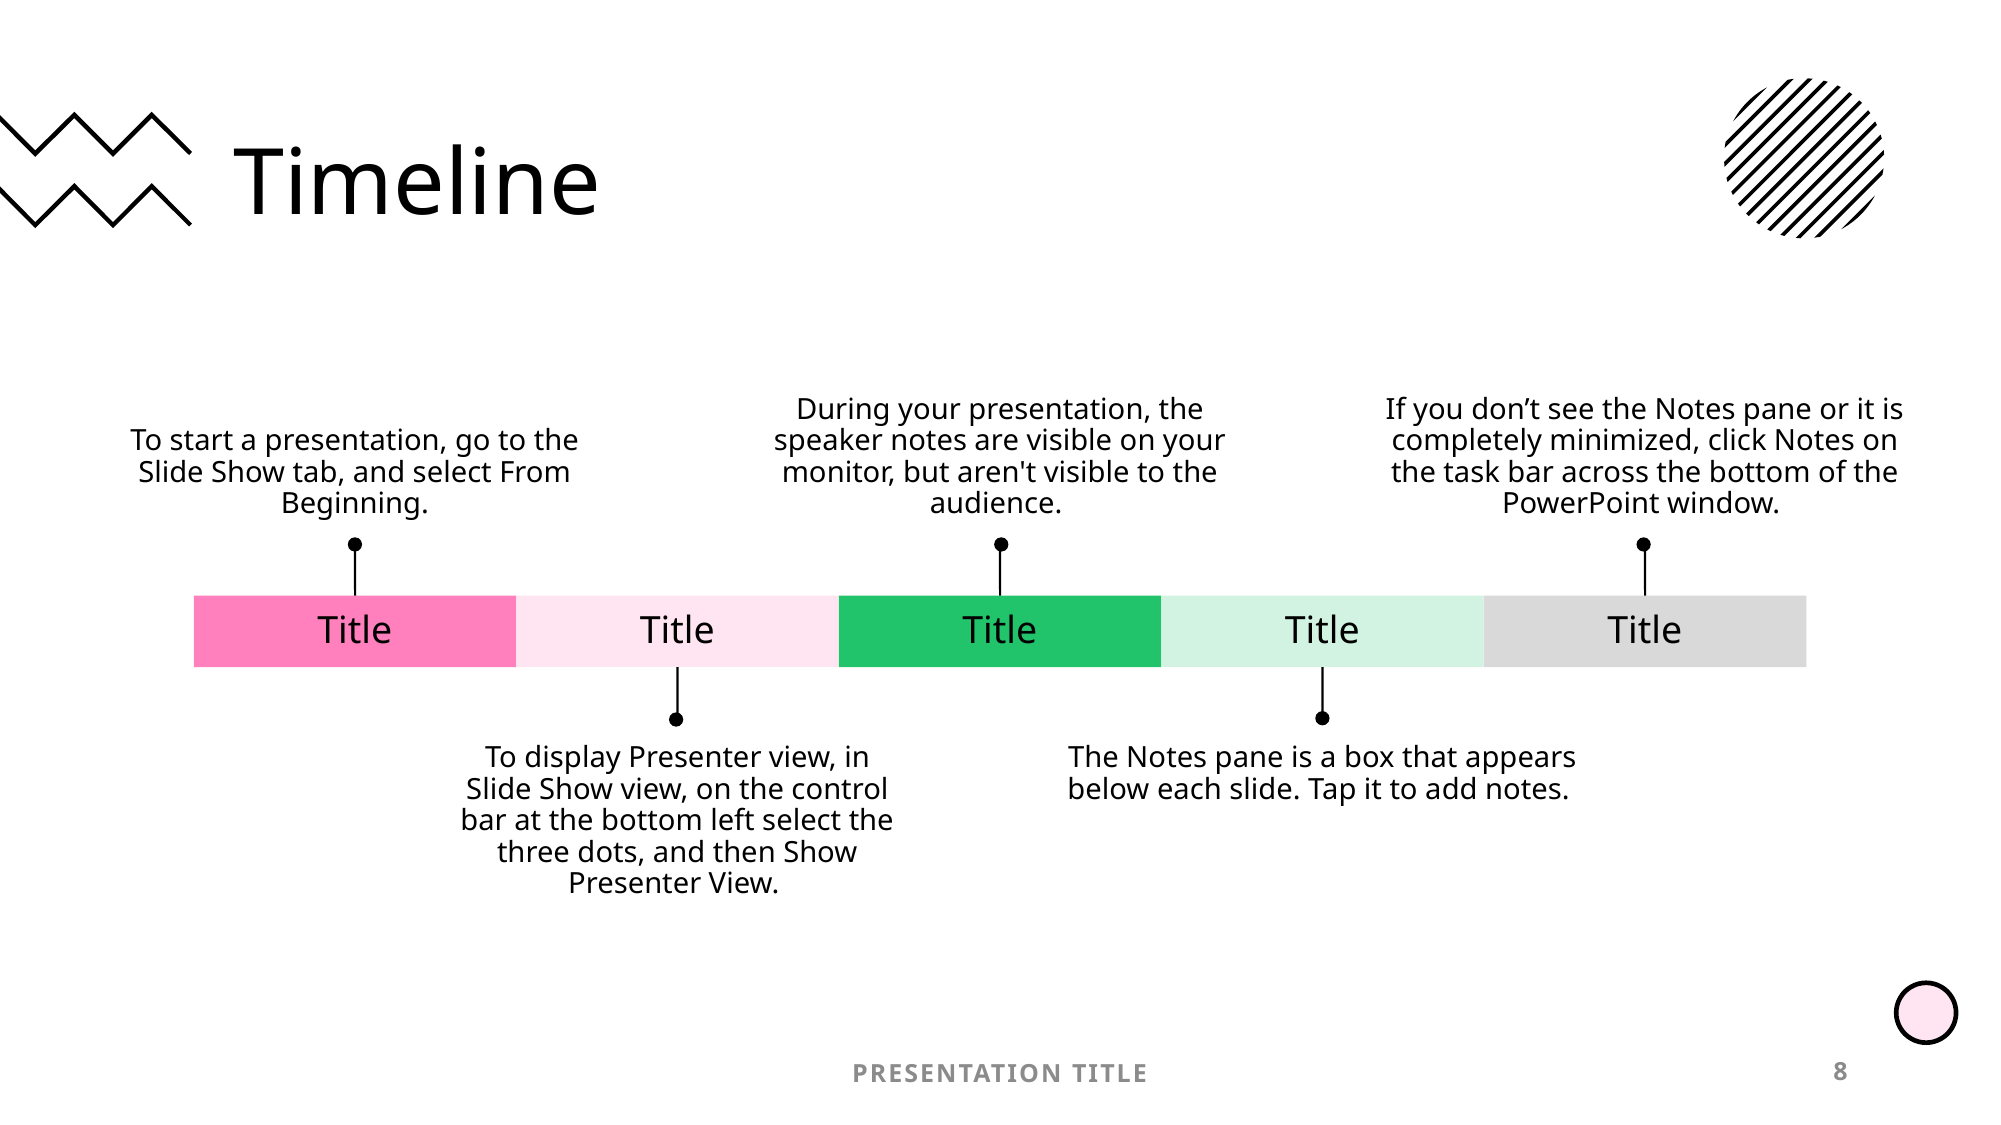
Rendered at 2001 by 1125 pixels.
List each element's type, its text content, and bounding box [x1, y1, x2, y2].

footer PRESENTATION TITLE [662, 1042, 1338, 1103]
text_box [85, 274, 1915, 989]
slide_number 8 [1412, 1042, 1863, 1103]
title Timeline [218, 92, 1818, 274]
